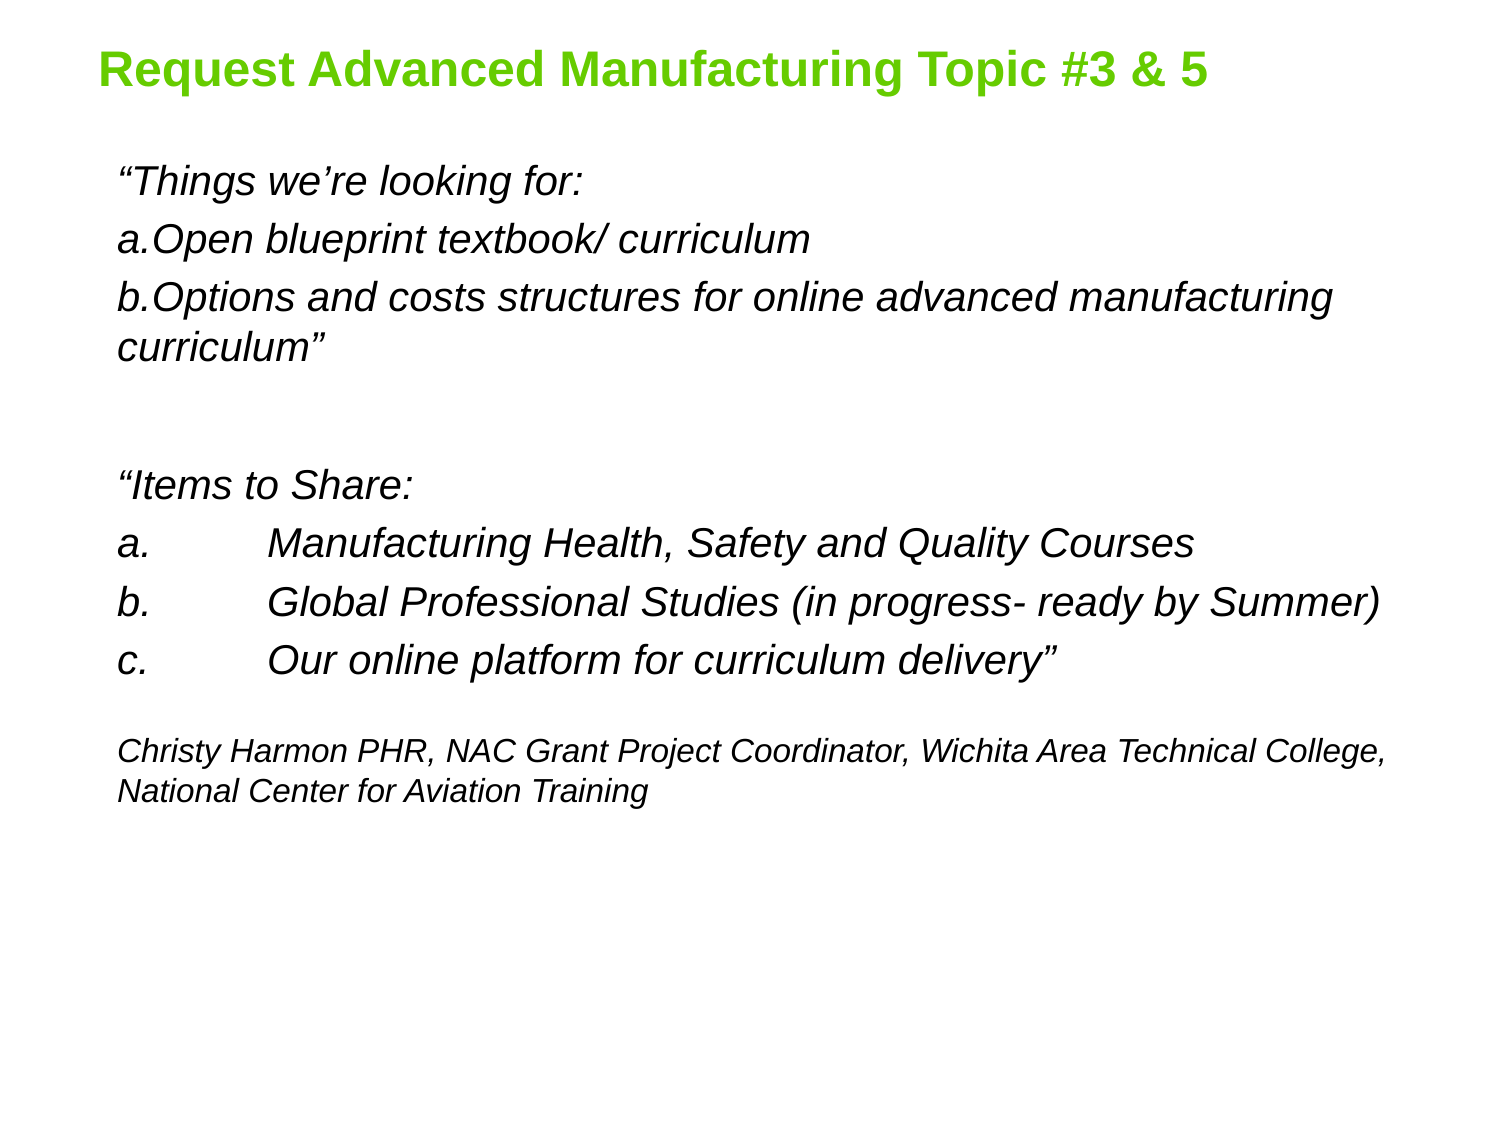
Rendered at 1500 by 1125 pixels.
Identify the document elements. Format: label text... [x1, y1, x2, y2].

text_box Request Advanced Manufacturing Topic #3 & 5 [83, 29, 1396, 104]
list “Things we’re looking for: Open blueprint textbook/ curriculum Options and costs structures for online advanced manufacturing curriculum” “Items to Share: a. Manufacturing Health, Safety and Quality Courses b. Global Professional Studies (in progress- ready by Summer) c. Our online platform for curriculum delivery” Christy Harmon PHR, NAC Grant Project Coordinator, Wichita Area Technical College, National Center for Aviation Training [101, 145, 1430, 484]
